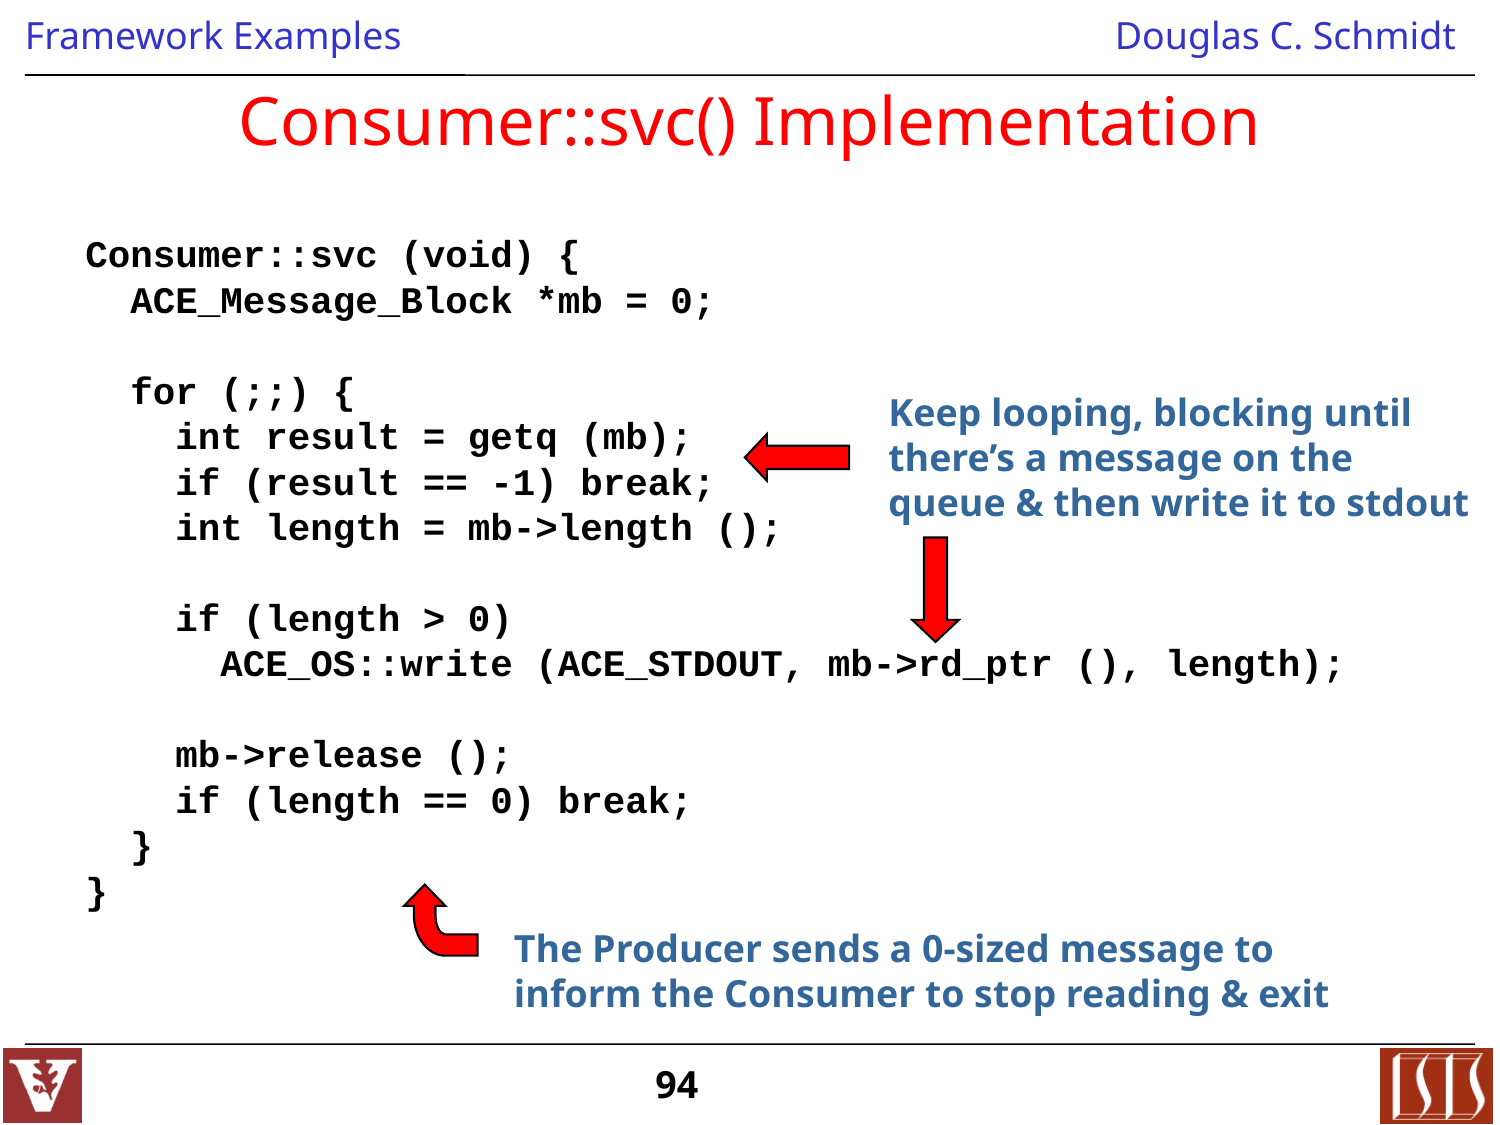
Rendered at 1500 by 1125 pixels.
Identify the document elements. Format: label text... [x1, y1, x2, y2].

text_box Consumer::svc (void) { ACE_Message_Block *mb = 0; for (;;) { int result = getq (mb); if (result == -1) break; int length = mb->length (); if (length > 0) ACE_OS::write (ACE_STDOUT, mb->rd_ptr (), length); mb->release (); if (length == 0) break; } } [70, 227, 1500, 920]
text_box [744, 434, 850, 481]
picture [1380, 1048, 1493, 1124]
picture [3, 1048, 82, 1123]
text_box [403, 884, 478, 956]
text_box [912, 537, 959, 642]
title Consumer::svc() Implementation [24, 87, 1476, 151]
text_box The Producer sends a 0-sized message to inform the Consumer to stop reading & exit [499, 917, 1381, 1023]
text_box Keep looping, blocking until there’s a message on the queue & then write it to stdout [873, 381, 1487, 532]
